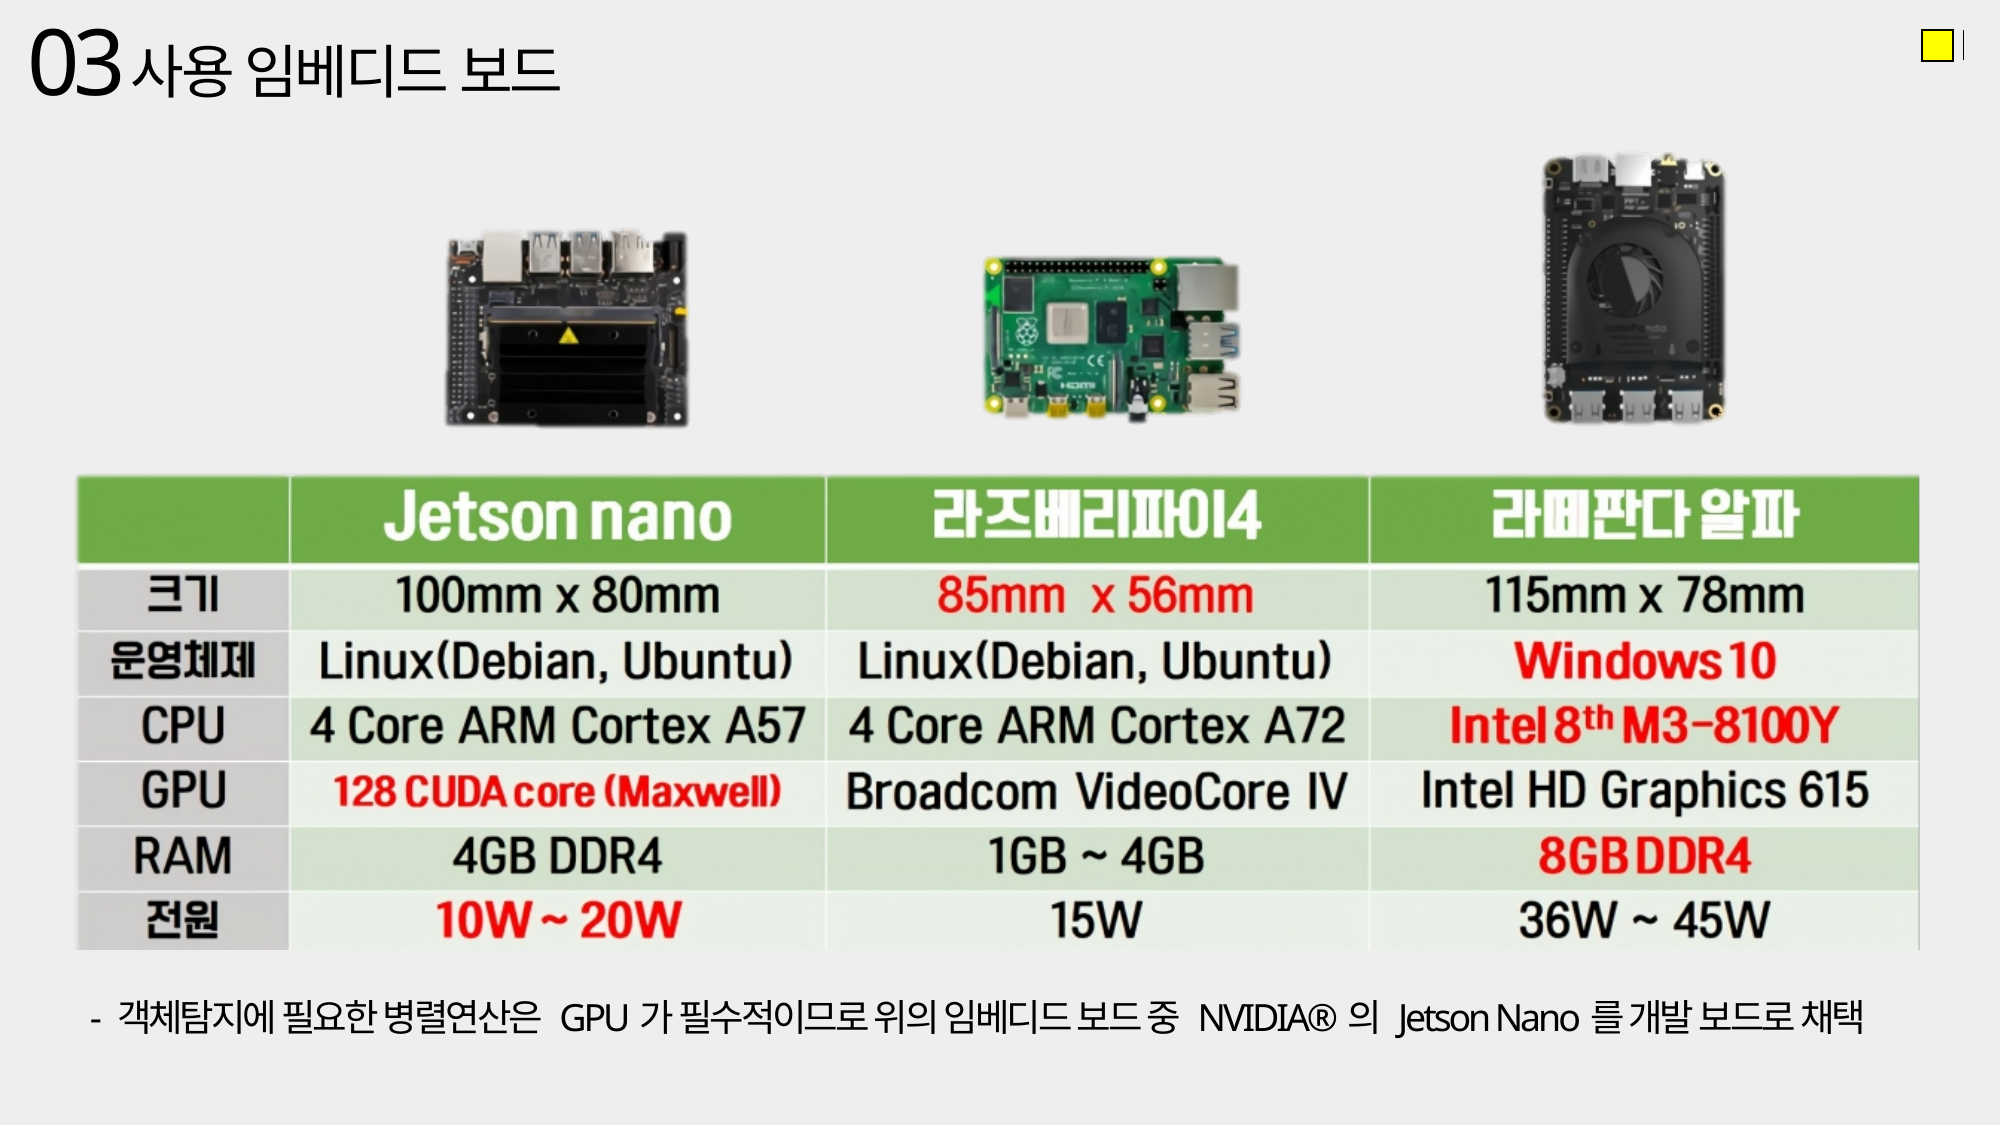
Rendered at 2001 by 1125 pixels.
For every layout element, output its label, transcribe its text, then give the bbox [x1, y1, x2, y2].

picture [48, 138, 1952, 950]
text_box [1921, 30, 1964, 62]
text_box - 객체탐지에 필요한 병렬연산은 GPU가 필수적이므로 위의 임베디드 보드 중 NVIDIA®의 Jetson Nano를 개발 보드로 채택 [74, 986, 1952, 1047]
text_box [12, 0, 781, 139]
